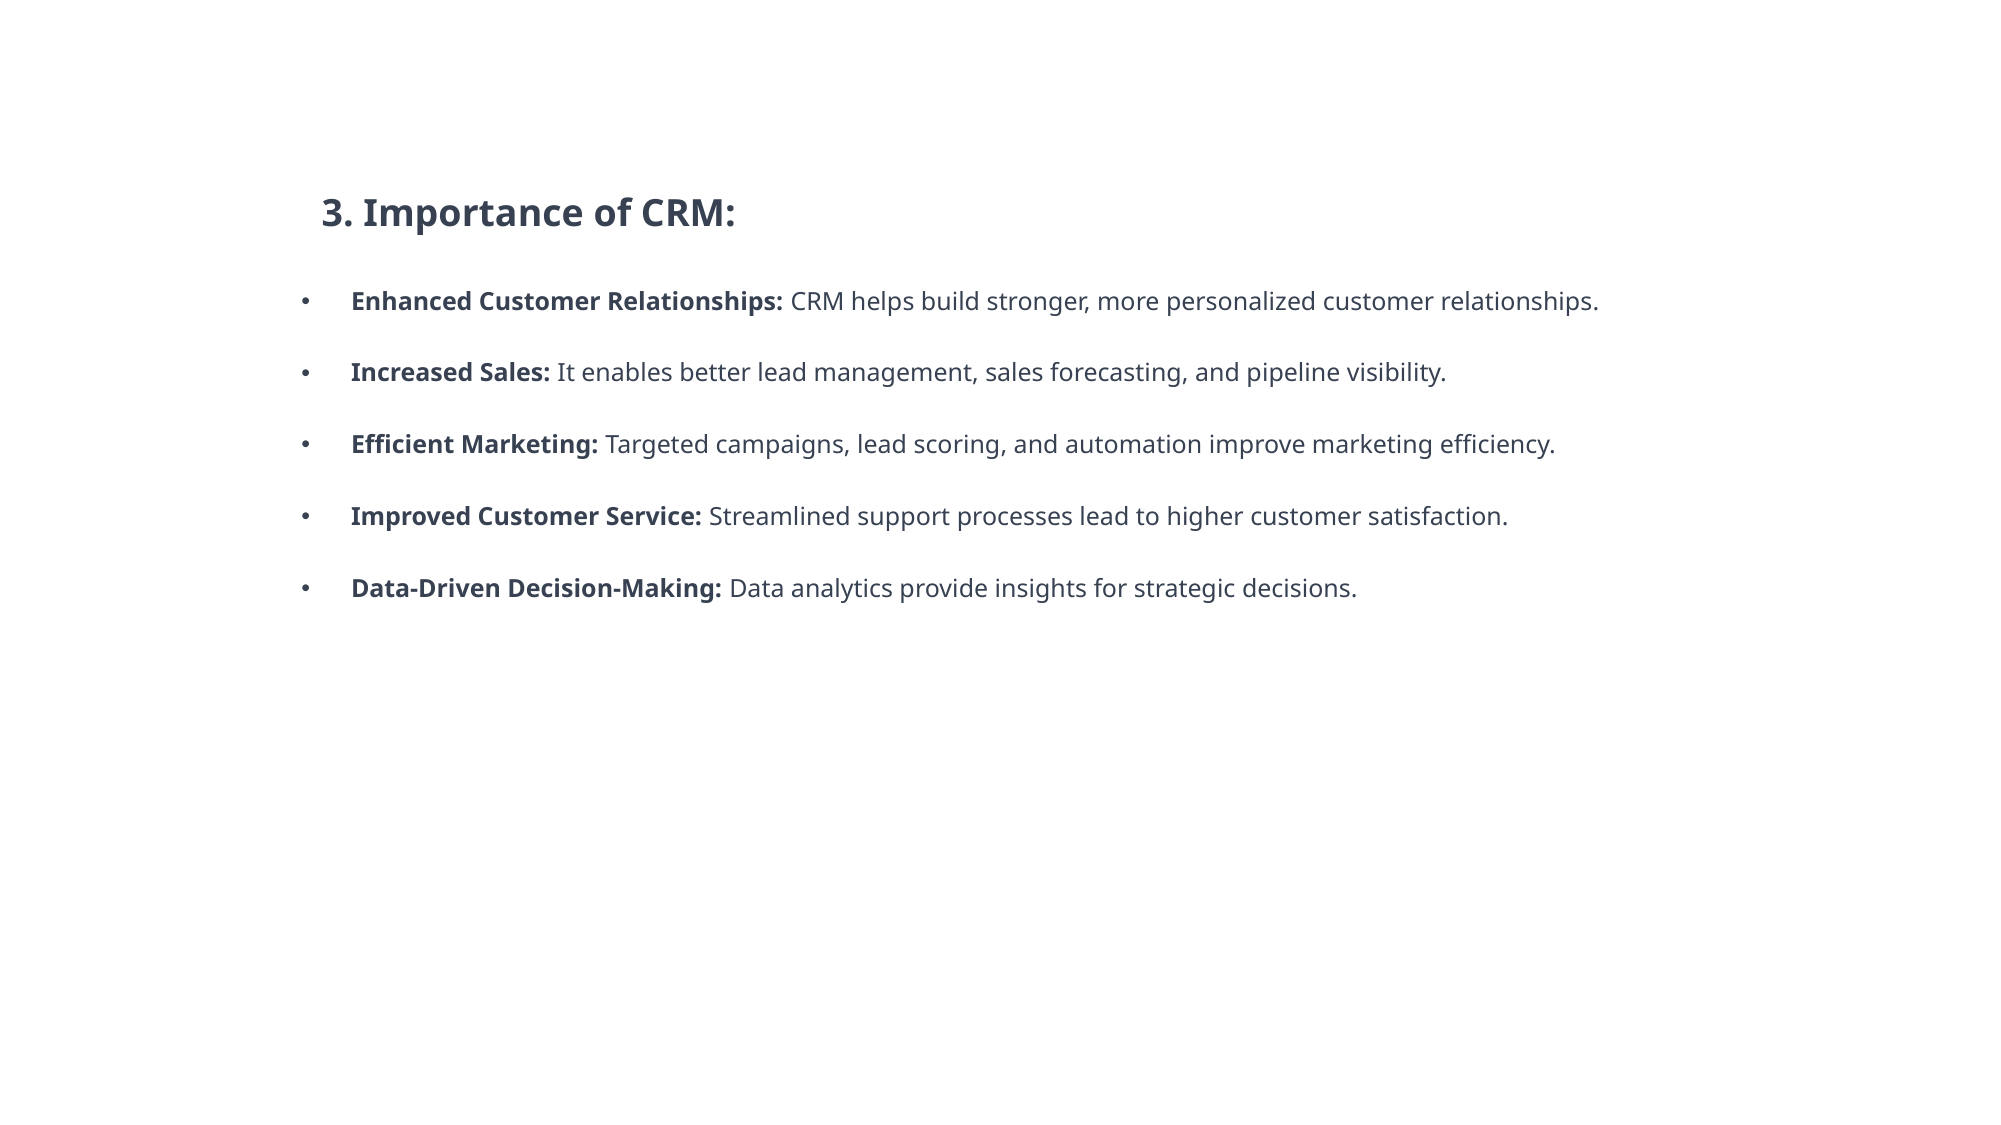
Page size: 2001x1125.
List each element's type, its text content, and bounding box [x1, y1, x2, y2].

list Enhanced Customer Relationships: CRM helps build stronger, more personalized customer relationships. Increased Sales: It enables better lead management, sales forecasting, and pipeline visibility. Efficient Marketing: Targeted campaigns, lead scoring, and automation improve marketing efficiency. Improved Customer Service: Streamlined support processes lead to higher customer satisfaction. Data-Driven Decision-Making: Data analytics provide insights for strategic decisions. [286, 281, 1694, 620]
title 3. Importance of CRM: [306, 185, 1694, 281]
